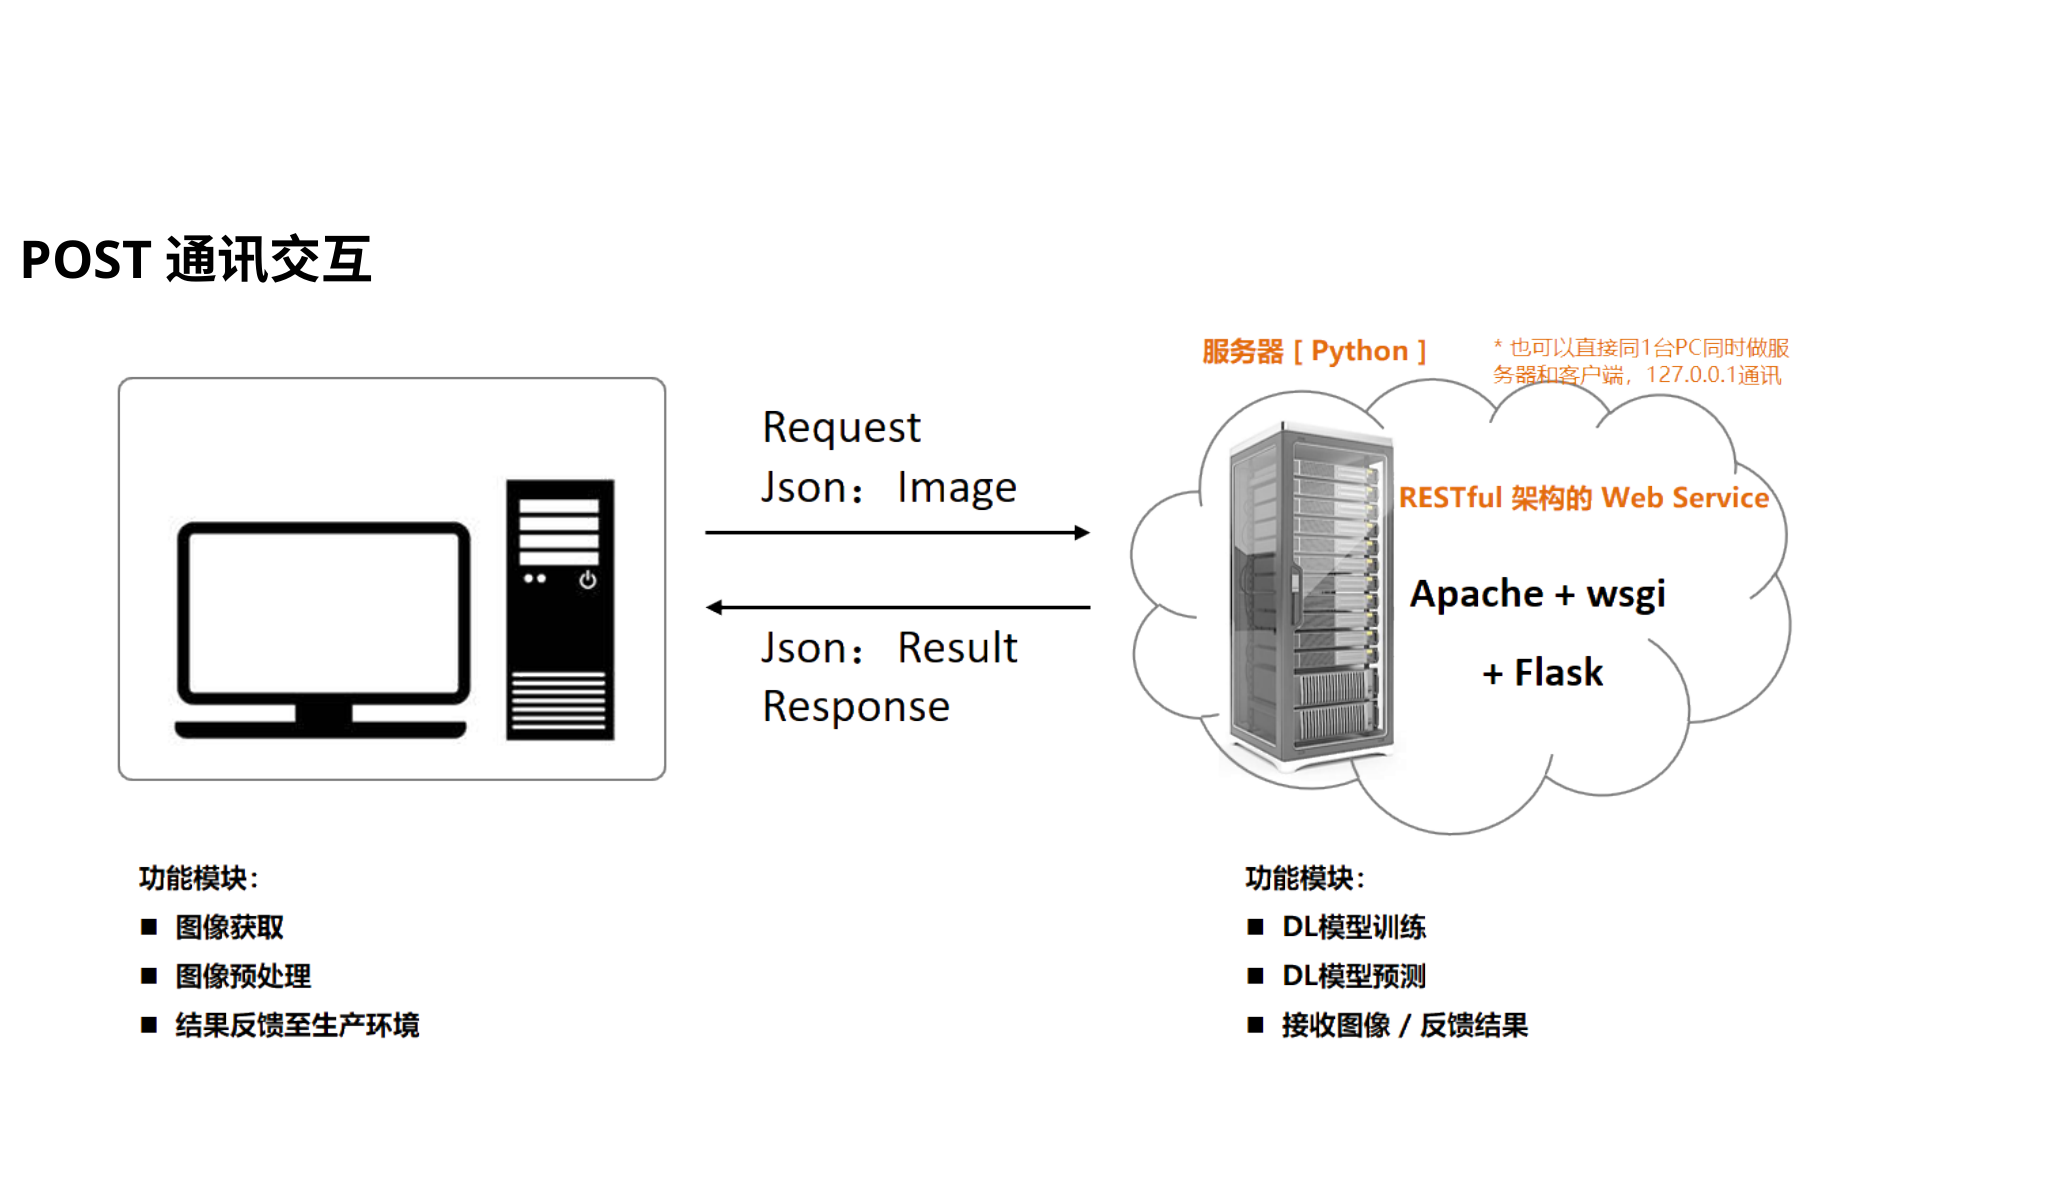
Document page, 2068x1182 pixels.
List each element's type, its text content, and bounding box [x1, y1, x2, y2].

picture [85, 298, 1806, 1059]
text_box POST通讯交互 [5, 219, 388, 297]
